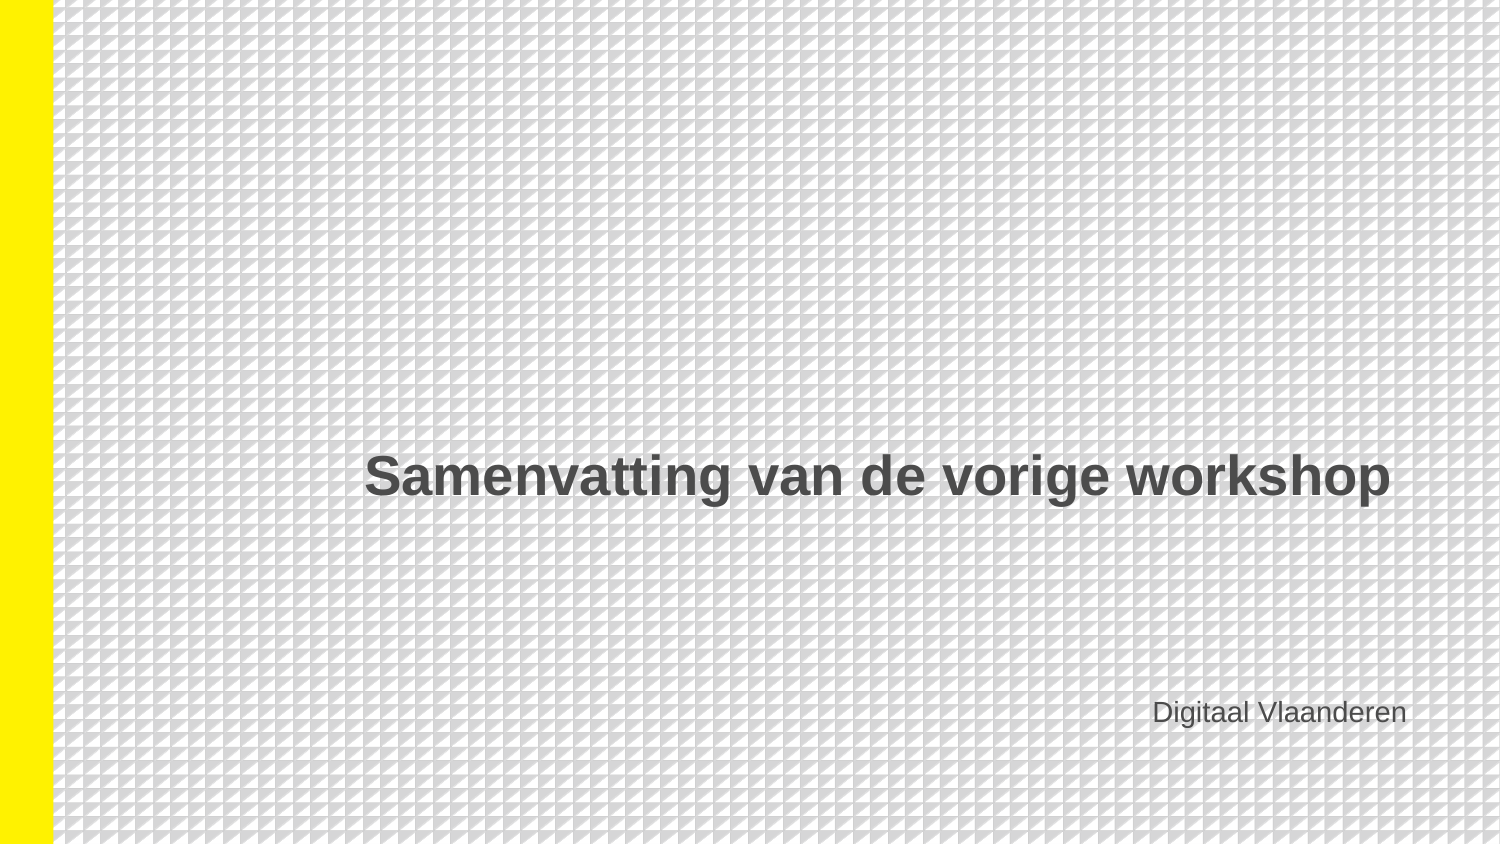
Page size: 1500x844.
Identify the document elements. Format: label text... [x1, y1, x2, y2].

title Samenvatting van de vorige workshop [147, 246, 1423, 591]
subtitle Digitaal Vlaanderen [297, 631, 1423, 835]
picture [54, 0, 1500, 844]
text_box [0, 0, 54, 844]
